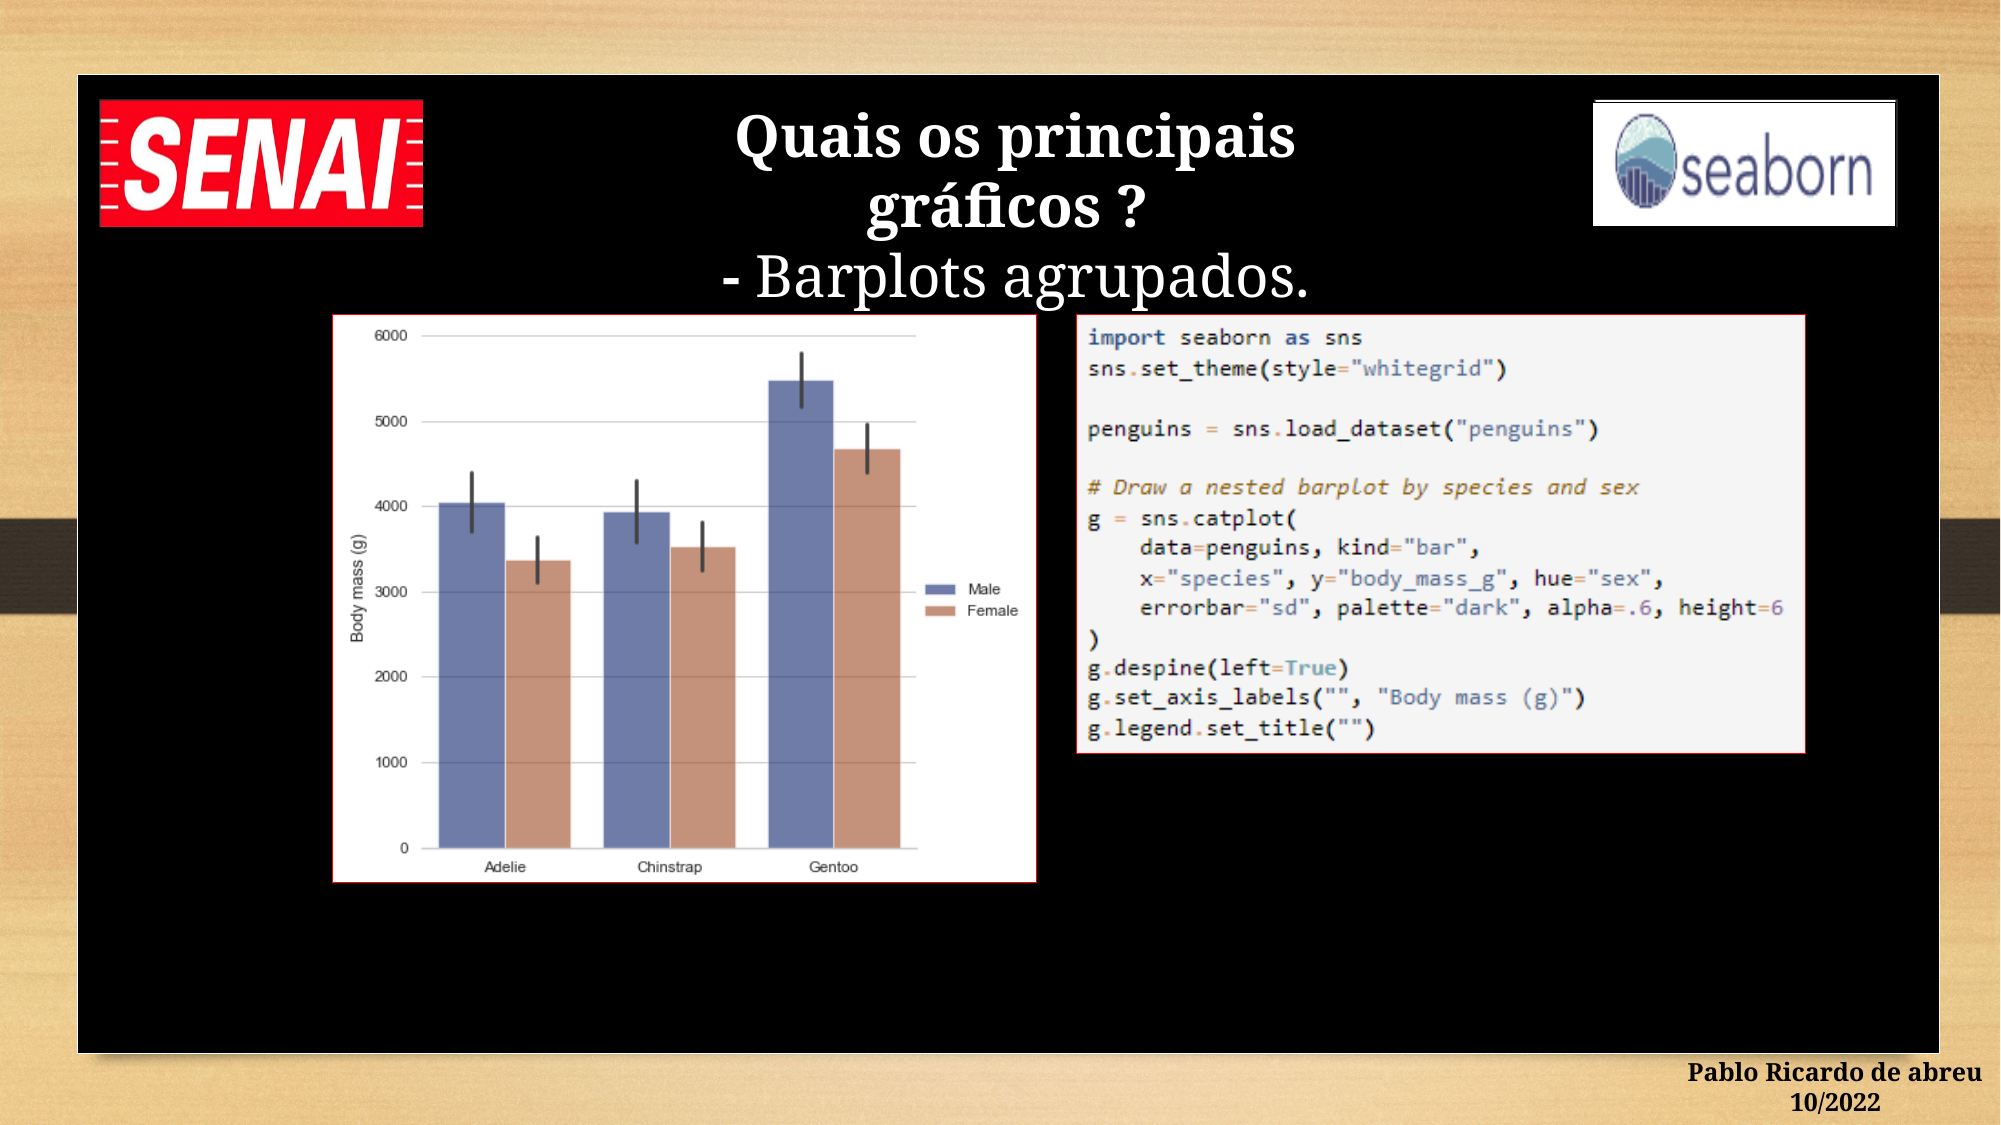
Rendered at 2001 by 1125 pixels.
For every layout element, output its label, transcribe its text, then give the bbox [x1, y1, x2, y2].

picture [0, 0, 2001, 1125]
text_box Quais os principais gráficos ? - Barplots agrupados. [616, 91, 1416, 387]
